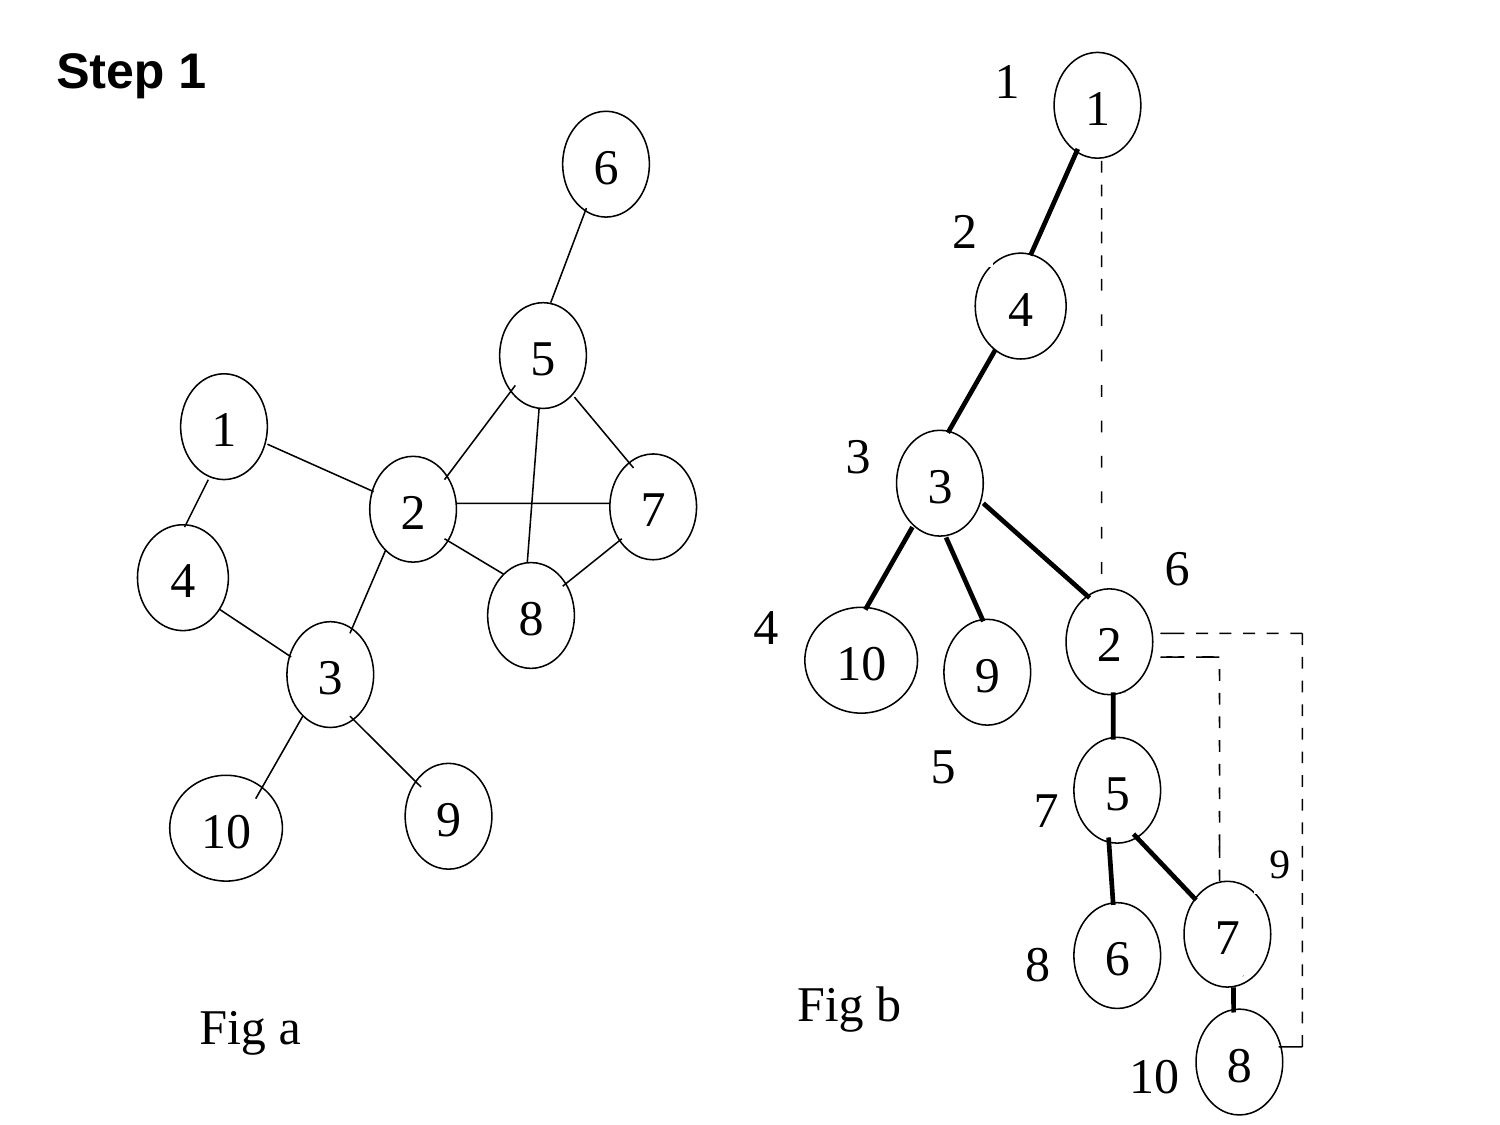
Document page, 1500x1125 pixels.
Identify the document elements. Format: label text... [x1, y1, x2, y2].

text_box 1 [1054, 52, 1141, 159]
text_box 10 [169, 775, 283, 882]
text_box 2 [937, 191, 992, 267]
text_box 4 [738, 587, 794, 662]
text_box 5 [1073, 737, 1161, 844]
text_box 3 [896, 430, 984, 537]
text_box 8 [1010, 923, 1066, 999]
text_box 9 [943, 619, 1031, 726]
text_box 10 [1114, 1035, 1195, 1111]
text_box 8 [1196, 1009, 1283, 1115]
list Step 1 [41, 31, 1459, 1125]
text_box 3 [830, 415, 886, 491]
text_box 7 [609, 453, 697, 560]
text_box 2 [1066, 588, 1153, 695]
text_box 2 [369, 456, 457, 563]
text_box 7 [1184, 881, 1271, 988]
text_box 1 [979, 40, 1035, 116]
text_box 4 [137, 524, 229, 631]
text_box 6 [562, 111, 650, 218]
text_box 6 [1149, 527, 1205, 603]
text_box 10 [804, 607, 918, 714]
text_box 9 [1254, 829, 1291, 894]
text_box 8 [487, 562, 575, 669]
text_box Fig a [184, 987, 421, 1063]
text_box 9 [405, 763, 492, 870]
text_box 6 [1073, 902, 1161, 1009]
text_box 5 [499, 302, 587, 409]
text_box 1 [180, 373, 268, 480]
text_box 5 [914, 726, 972, 801]
text_box Fig b [782, 964, 1019, 1039]
text_box 3 [286, 621, 374, 728]
text_box 7 [1018, 770, 1068, 846]
text_box 4 [975, 253, 1067, 359]
